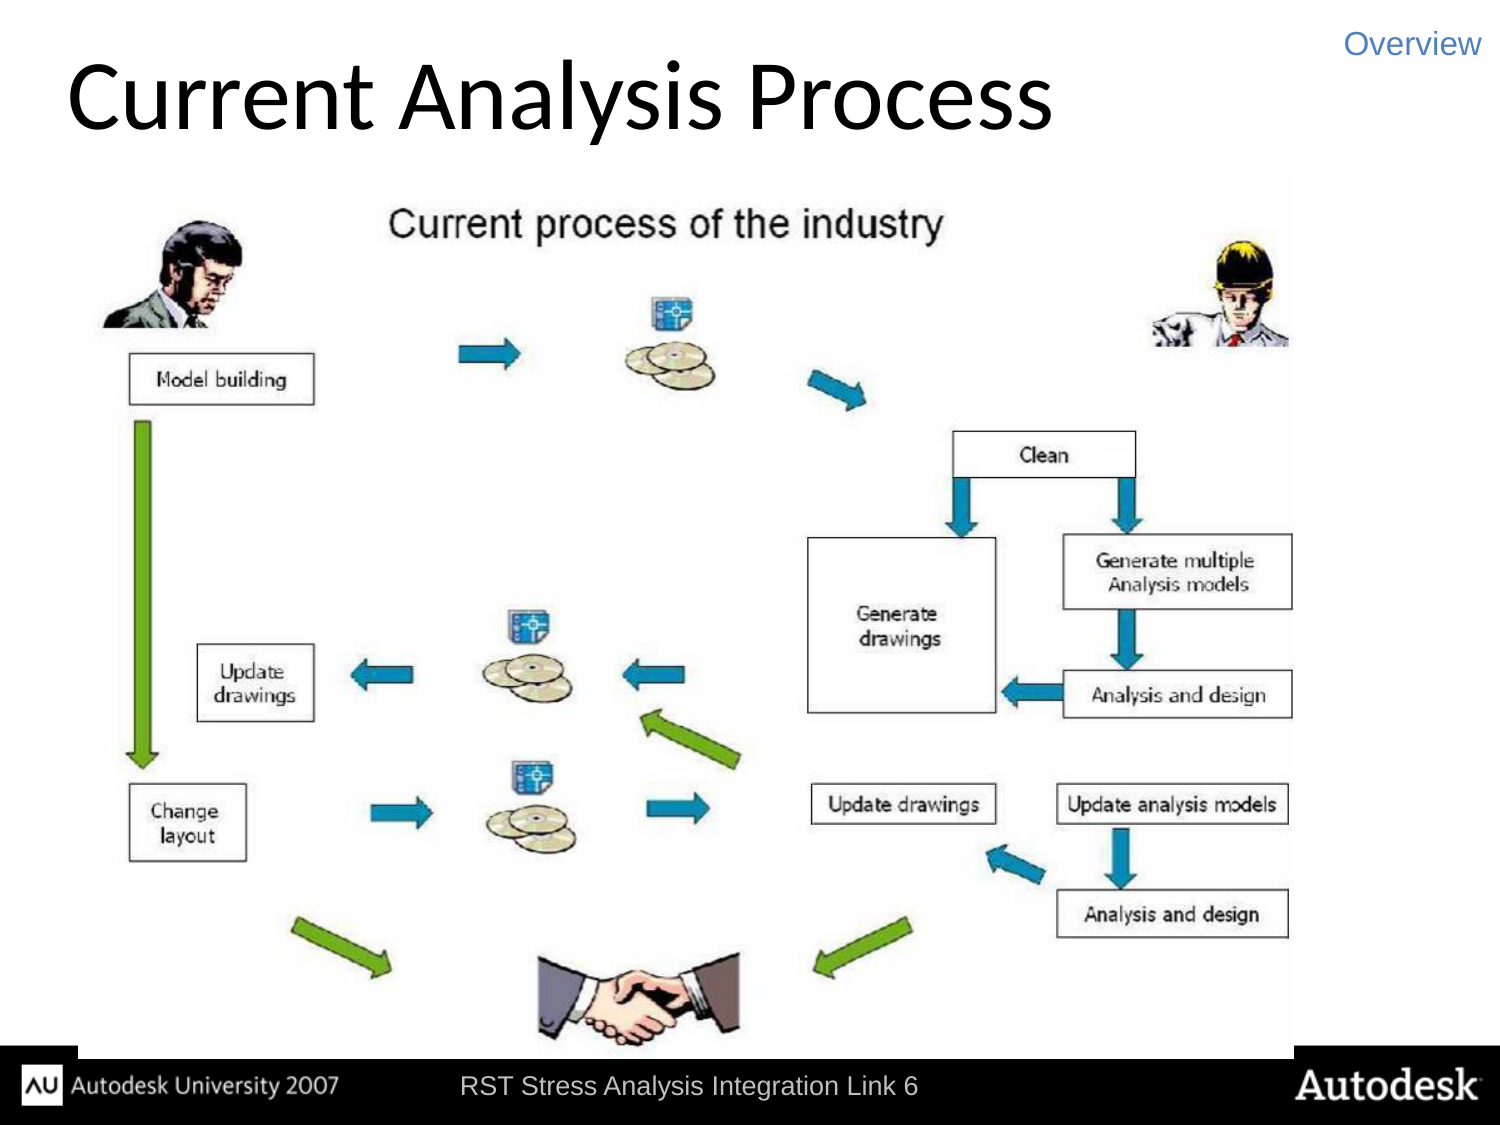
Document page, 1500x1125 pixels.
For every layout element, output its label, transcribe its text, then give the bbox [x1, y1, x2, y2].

title Current Analysis Process [52, 22, 1353, 210]
picture [0, 0, 1500, 1125]
text_box Overview [1151, 22, 1483, 63]
